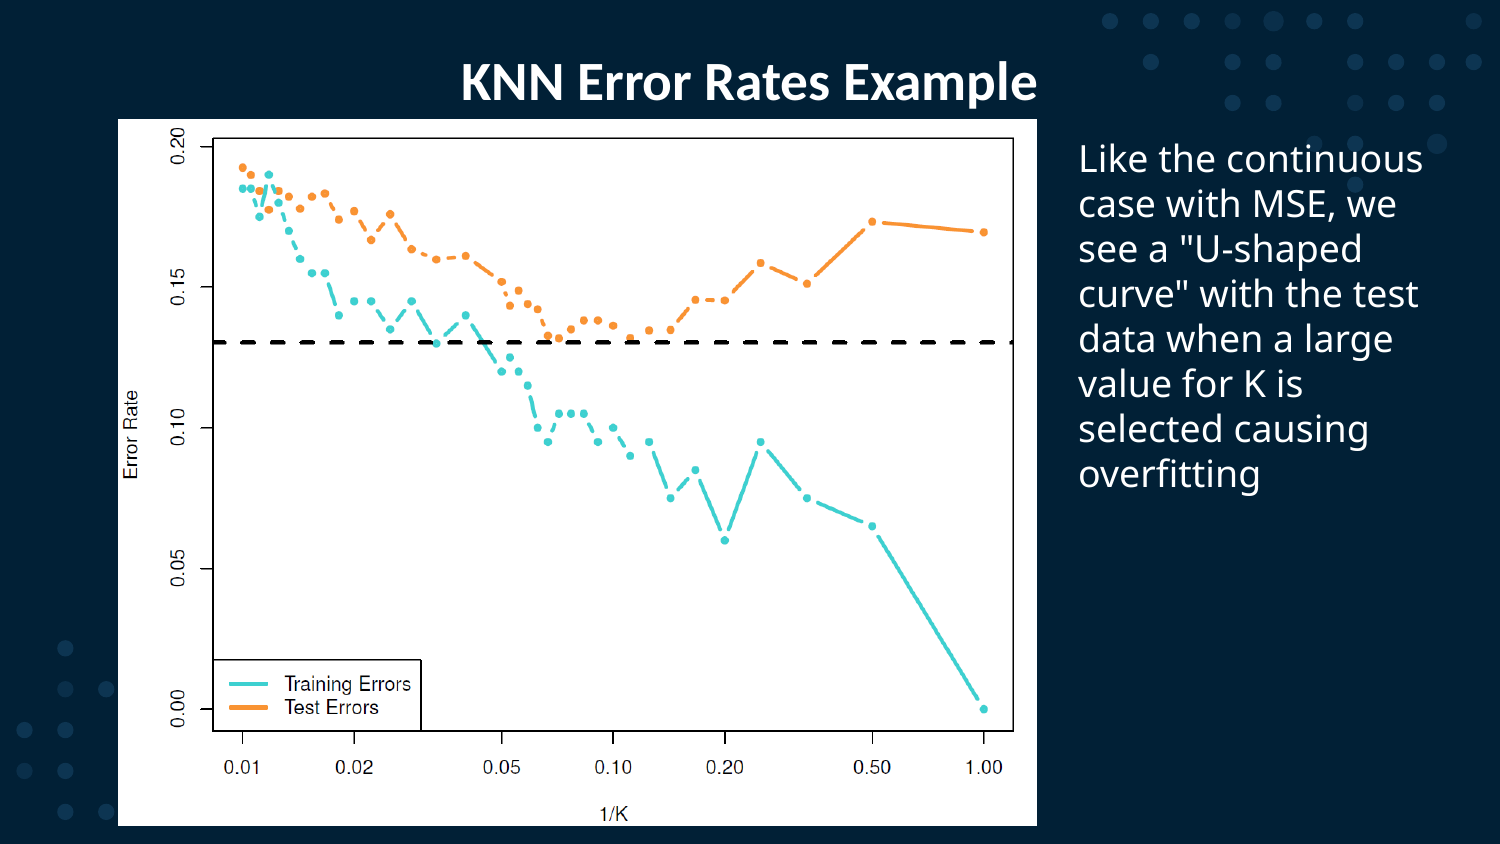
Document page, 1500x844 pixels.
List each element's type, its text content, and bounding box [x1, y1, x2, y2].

picture [118, 119, 1037, 826]
text_box Like the continuous case with MSE, we see a "U-shaped curve" with the test data when a large value for K is selected causing overfitting [1063, 127, 1454, 503]
title KNN Error Rates Example [103, 44, 1397, 120]
